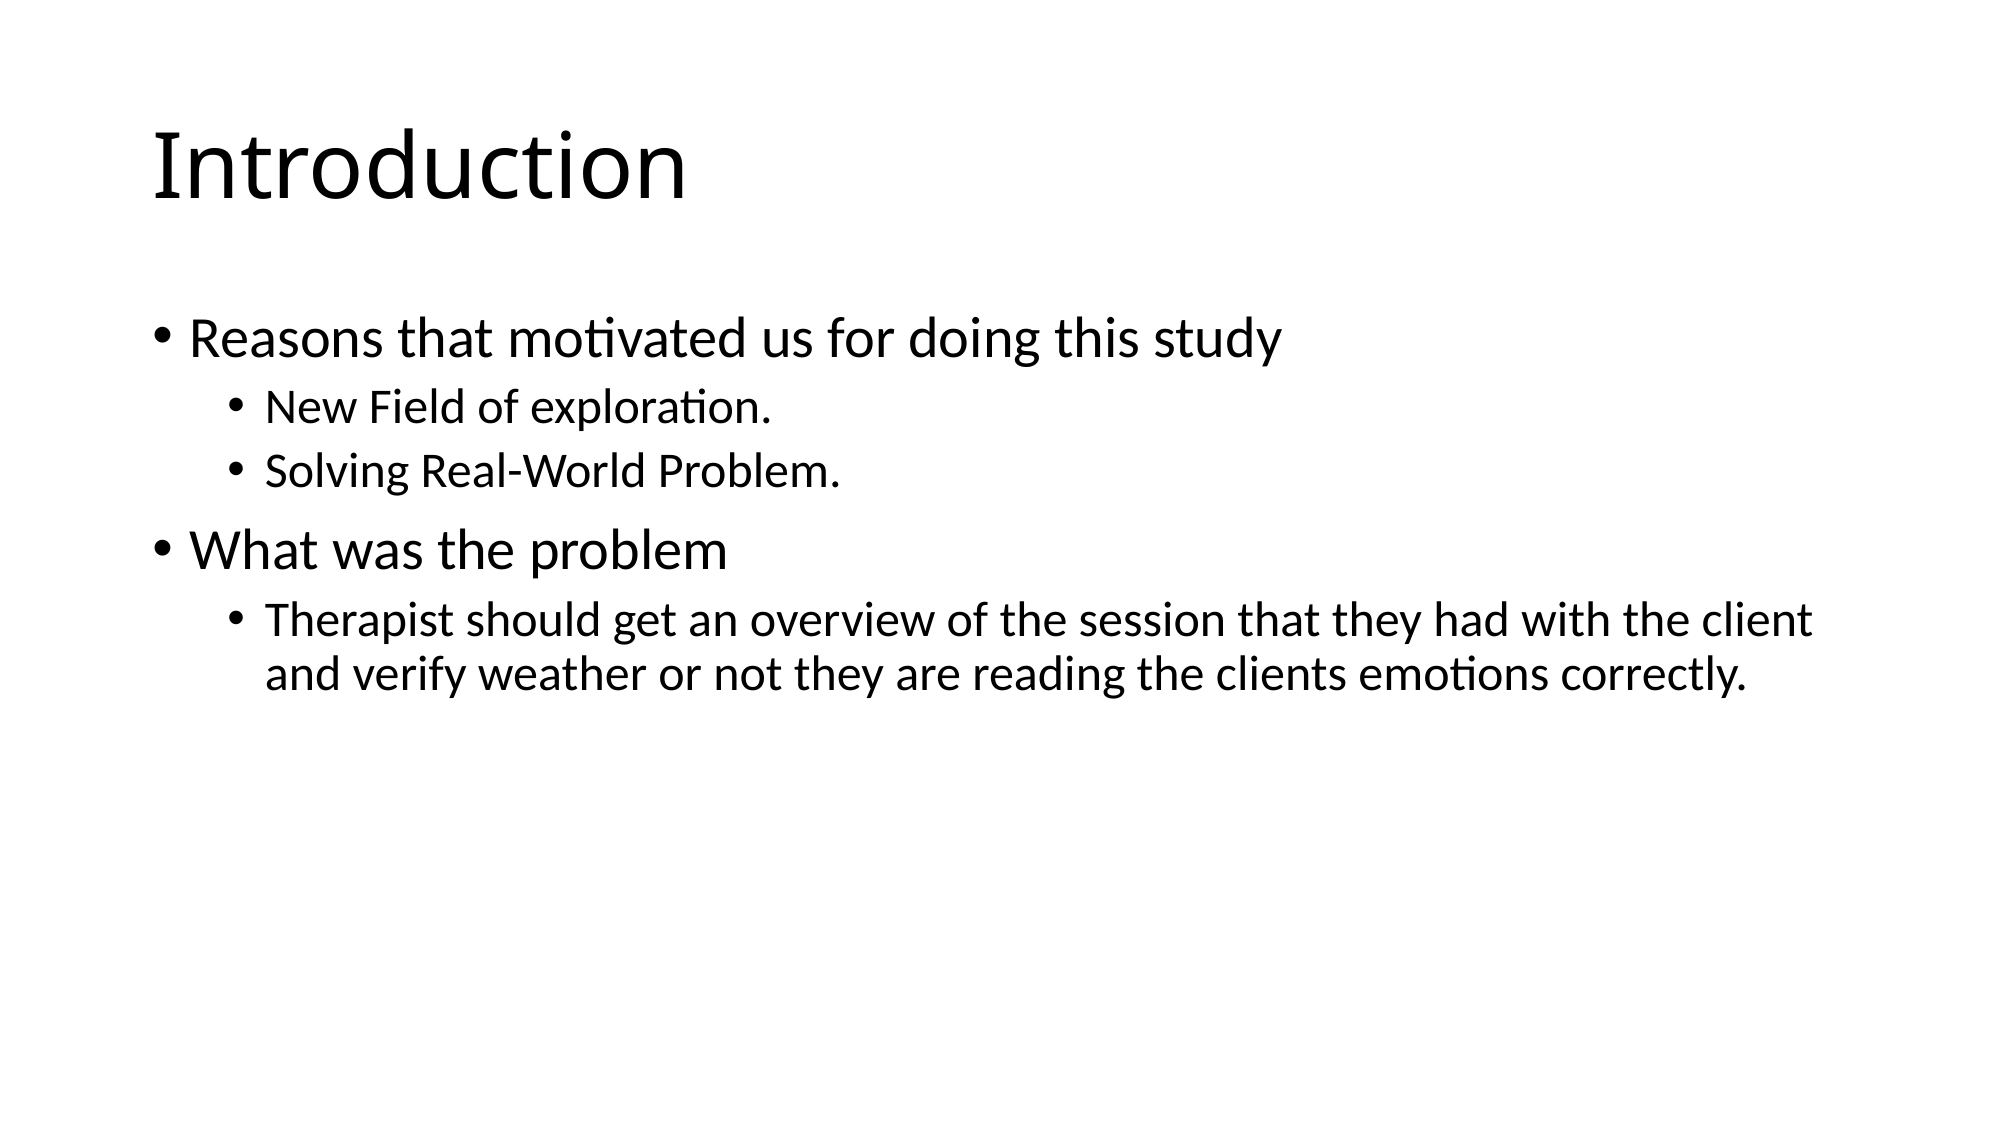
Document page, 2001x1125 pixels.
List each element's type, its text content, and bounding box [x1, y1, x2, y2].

title Introduction [137, 59, 1863, 278]
list Reasons that motivated us for doing this study New Field of exploration. Solving Real-World Problem. What was the problem Therapist should get an overview of the session that they had with the client and verify weather or not they are reading the clients emotions correctly. [137, 299, 1863, 1014]
